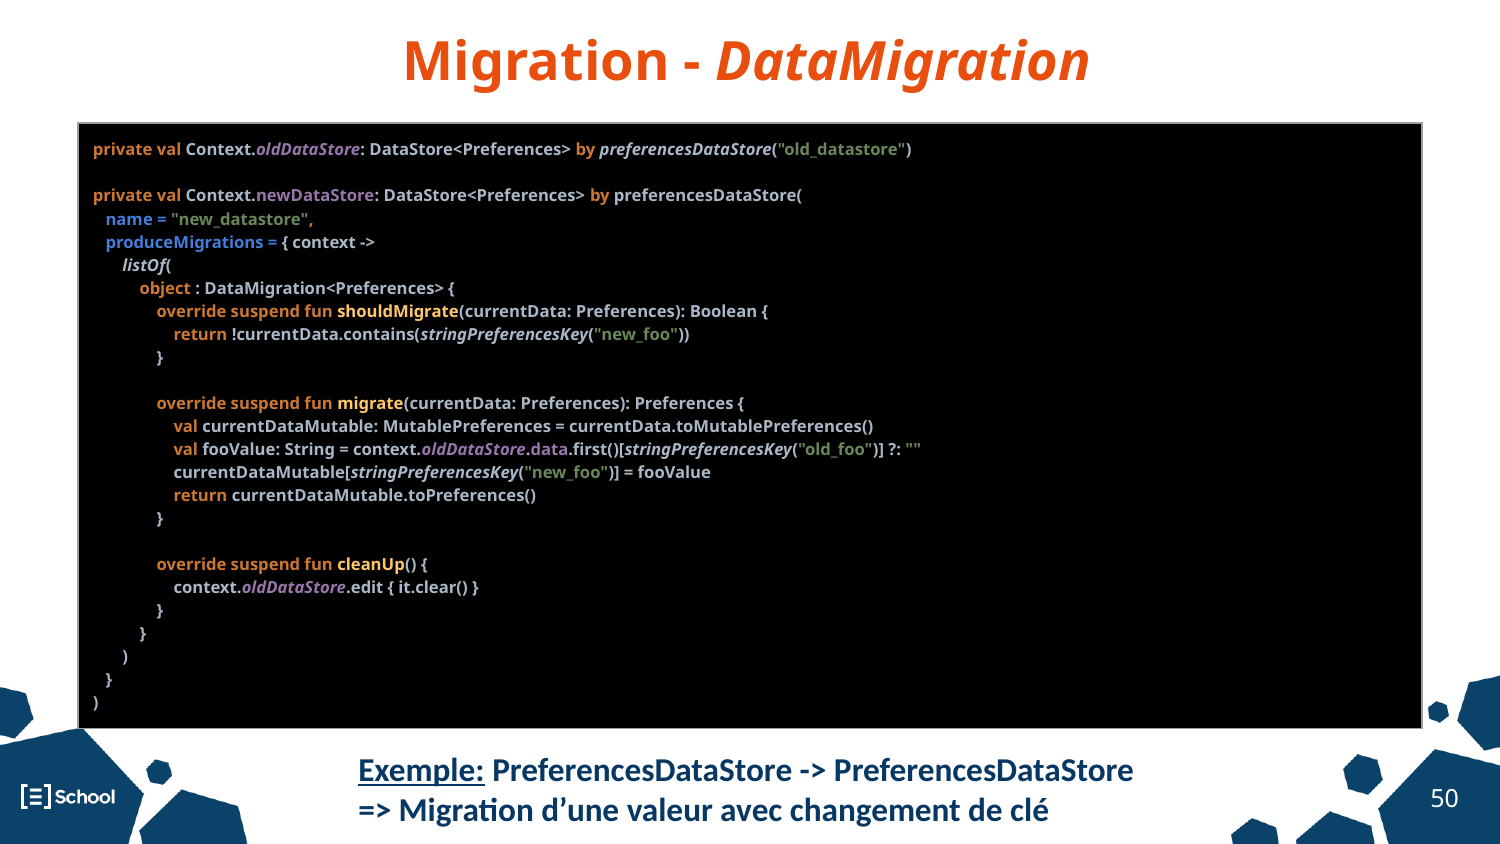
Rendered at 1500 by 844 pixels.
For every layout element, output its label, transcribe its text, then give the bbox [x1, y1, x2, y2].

table_header private val Context.oldDataStore: DataStore<Preferences> by preferencesDataStore("old_datastore") private val Context.newDataStore: DataStore<Preferences> by preferencesDataStore( name = "new_datastore", produceMigrations = { context -> listOf( object : DataMigration<Preferences> { override suspend fun shouldMigrate(currentData: Preferences): Boolean { return !currentData.contains(stringPreferencesKey("new_foo")) } override suspend fun migrate(currentData: Preferences): Preferences { val currentDataMutable: MutablePreferences = currentData.toMutablePreferences() val fooValue: String = context.oldDataStore.data.first()[stringPreferencesKey("old_foo")] ?: "" currentDataMutable[stringPreferencesKey("new_foo")] = fooValue return currentDataMutable.toPreferences() } override suspend fun cleanUp() { context.oldDataStore.edit { it.clear() } } } ) } ) [79, 124, 1421, 728]
text_box Migration - DataMigration [22, 11, 1472, 123]
slide_number ‹#› [1383, 767, 1474, 832]
text_box Exemple: PreferencesDataStore -> PreferencesDataStore => Migration d’une valeur avec changement de clé [343, 732, 1151, 844]
picture [0, 0, 1500, 844]
